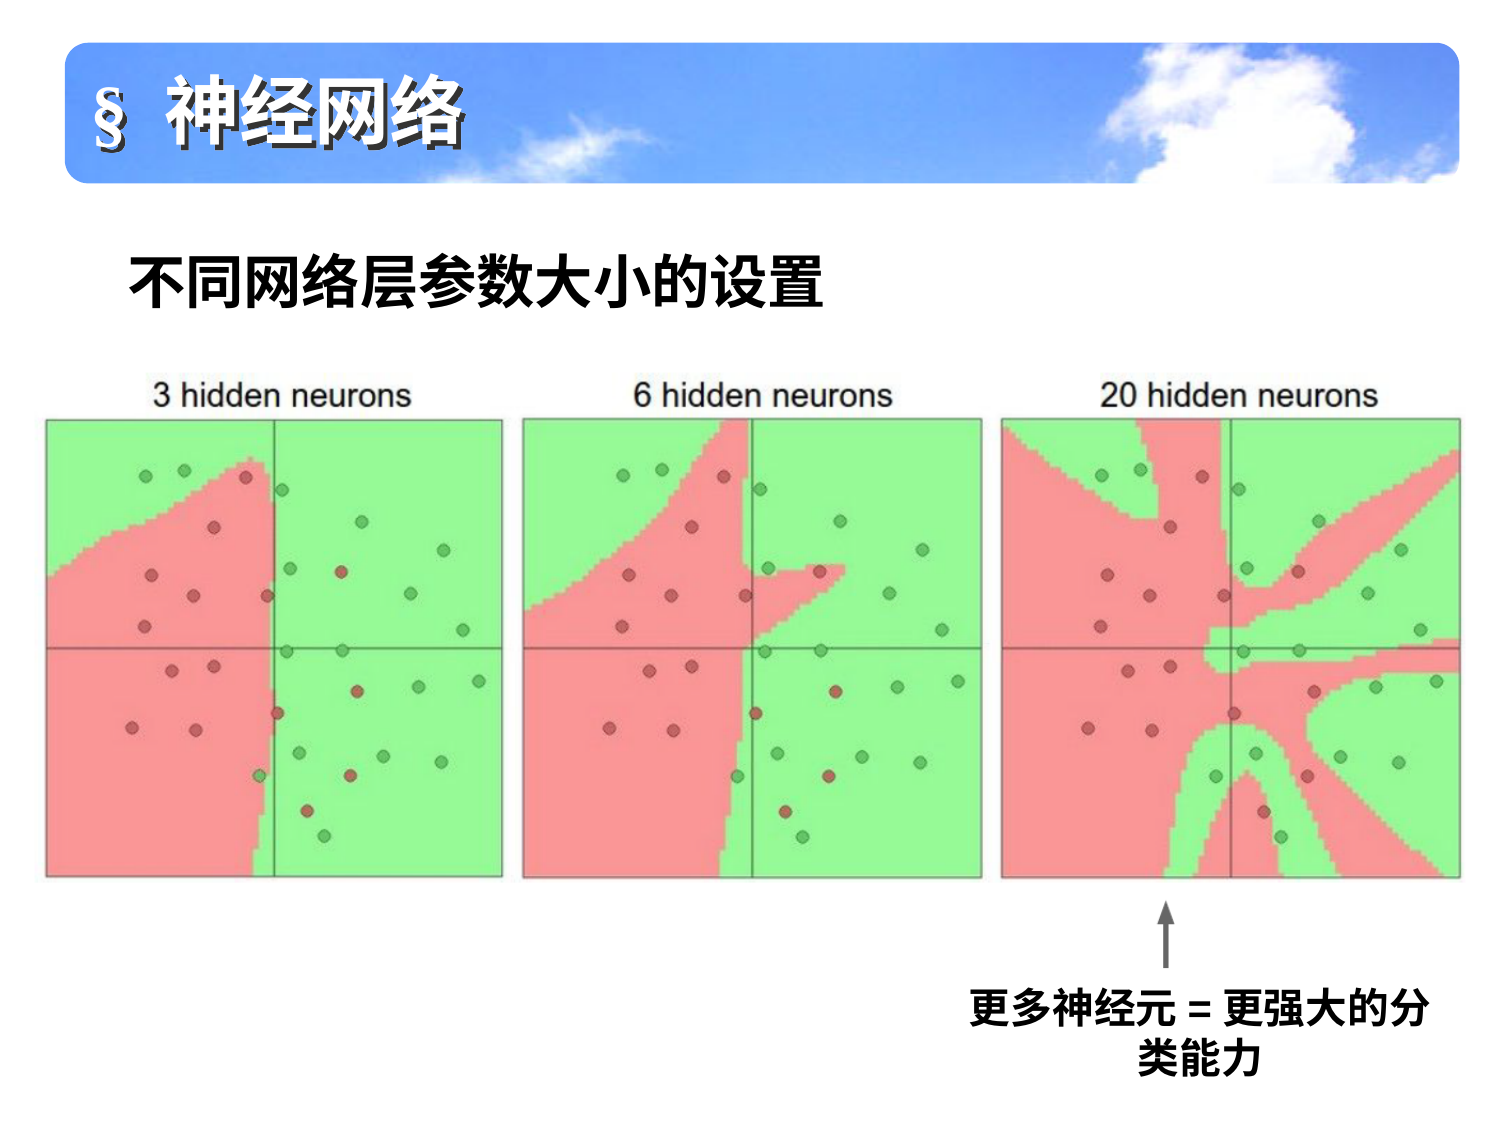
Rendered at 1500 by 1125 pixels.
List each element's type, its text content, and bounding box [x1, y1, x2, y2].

picture [24, 362, 1476, 982]
text_box 不同网络层参数大小的设置 [112, 237, 975, 323]
text_box § 神经网络 [74, 49, 1288, 168]
picture [64, 42, 1460, 184]
text_box 更多神经元=更强大的分类能力 [950, 991, 1450, 1090]
